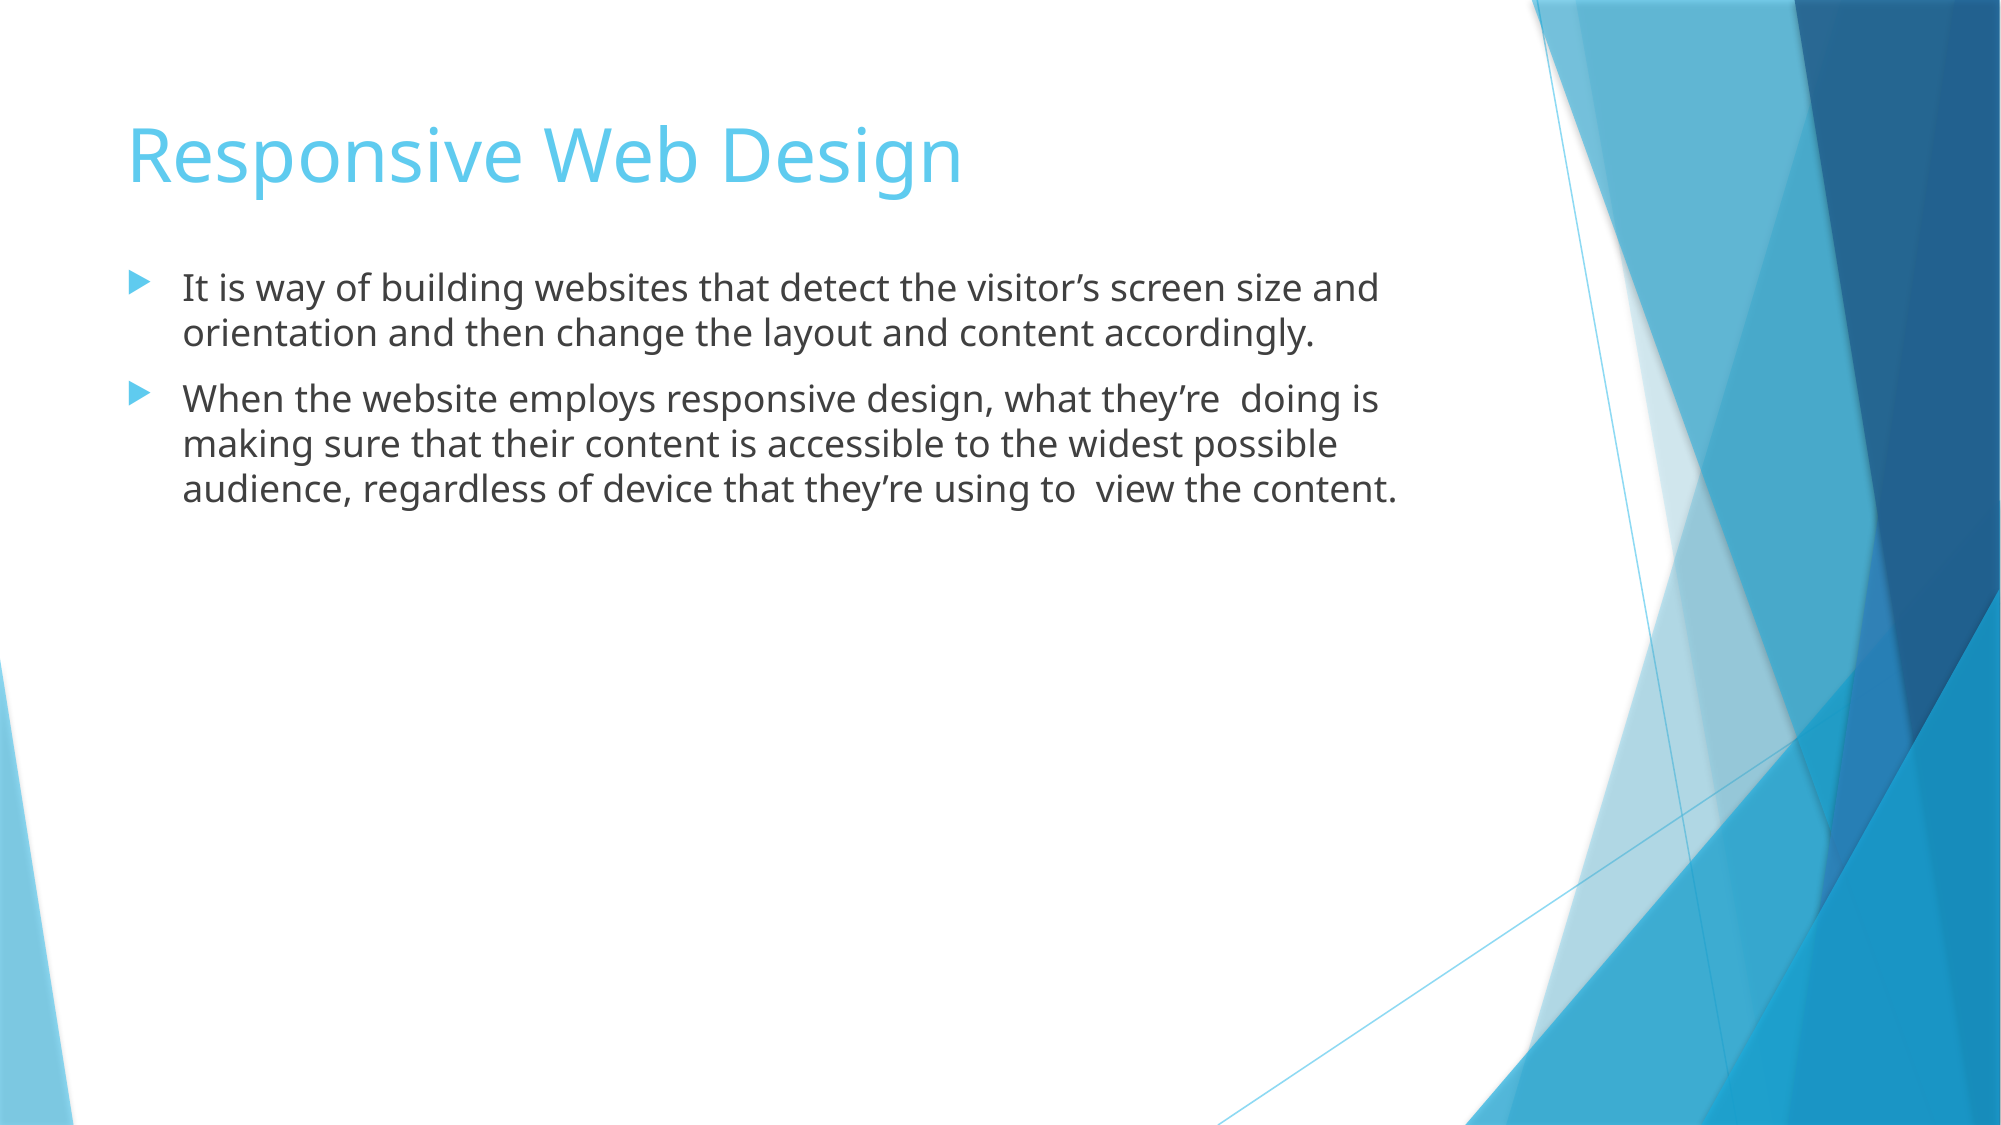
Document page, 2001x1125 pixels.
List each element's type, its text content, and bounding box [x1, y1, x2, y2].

title Responsive Web Design [111, 99, 1522, 209]
list It is way of building websites that detect the visitor’s screen size and orientation and then change the layout and content accordingly. When the website employs responsive design, what they’re doing is making sure that their content is accessible to the widest possible audience, regardless of device that they’re using to view the content. [111, 256, 1522, 894]
